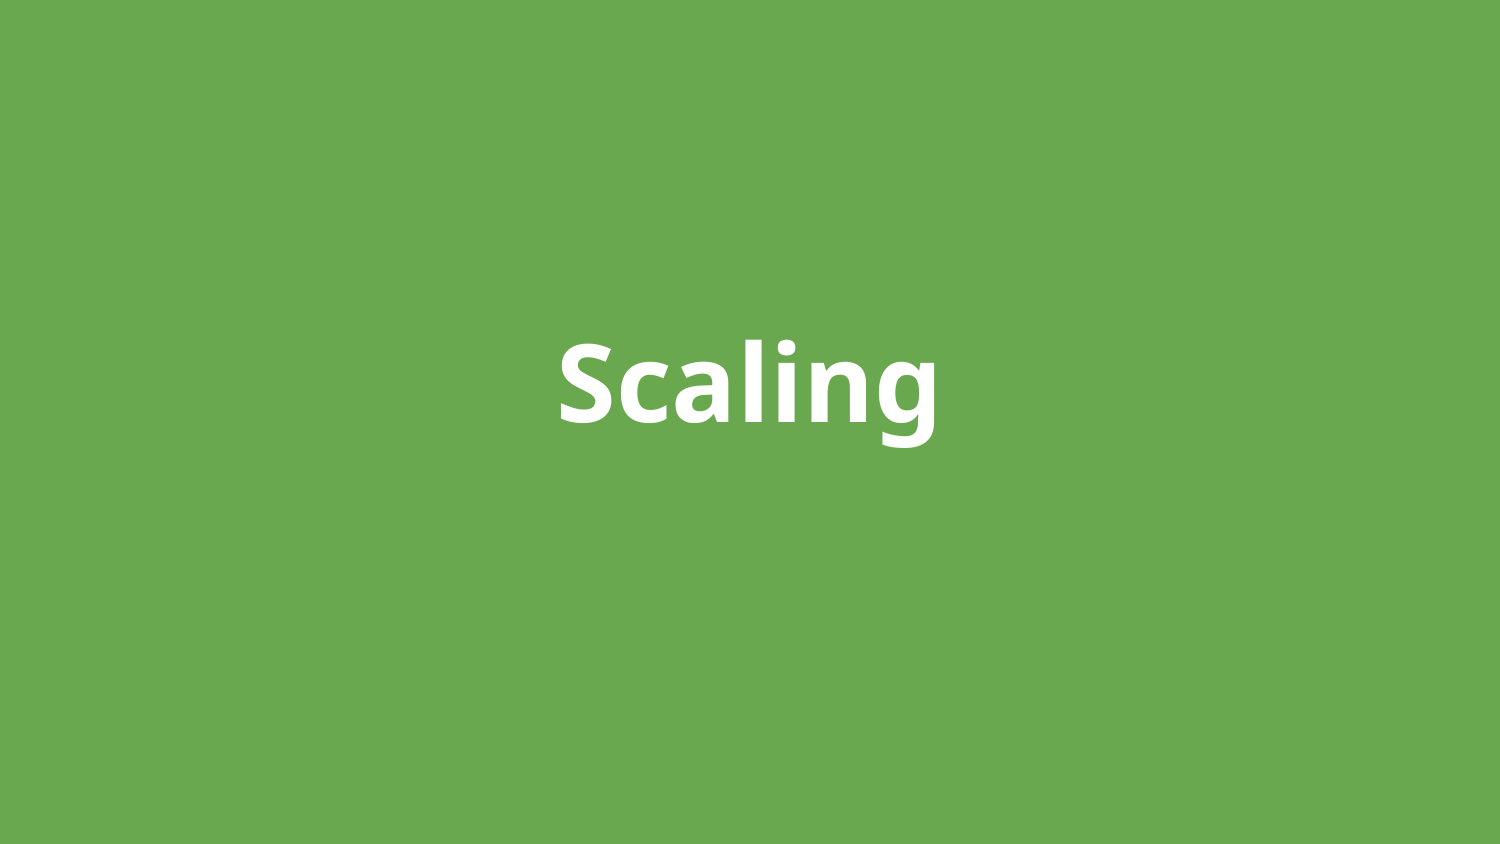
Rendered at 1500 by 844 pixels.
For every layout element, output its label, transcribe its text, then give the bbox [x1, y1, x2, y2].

title Scaling [51, 122, 1449, 459]
